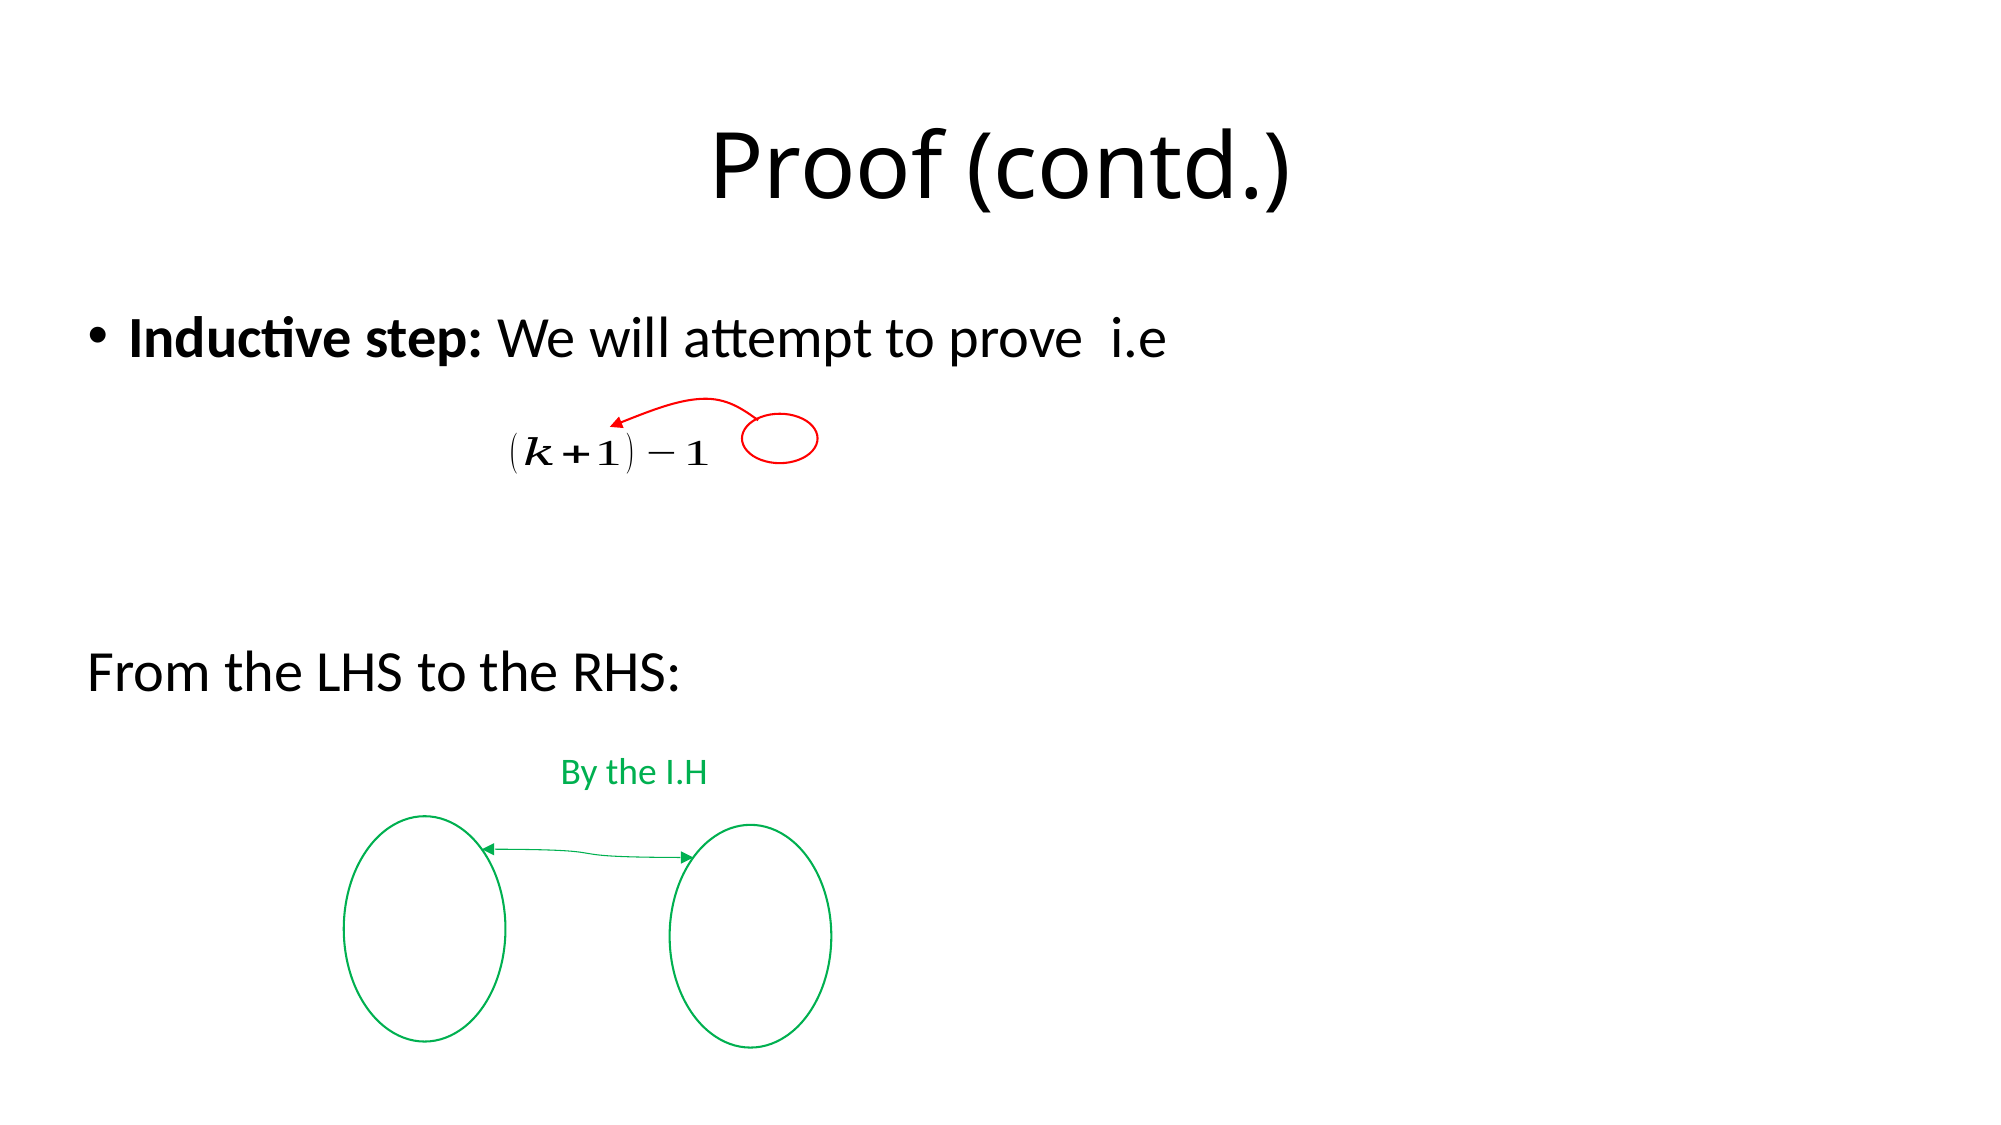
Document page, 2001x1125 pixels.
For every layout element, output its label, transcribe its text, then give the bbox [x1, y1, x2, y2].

text_box [668, 823, 833, 1049]
text_box [609, 397, 759, 429]
text_box [342, 815, 507, 1043]
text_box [583, 747, 592, 960]
text_box By the I.H [545, 739, 738, 800]
text_box [740, 412, 819, 465]
title Proof (contd.) [137, 59, 1863, 278]
